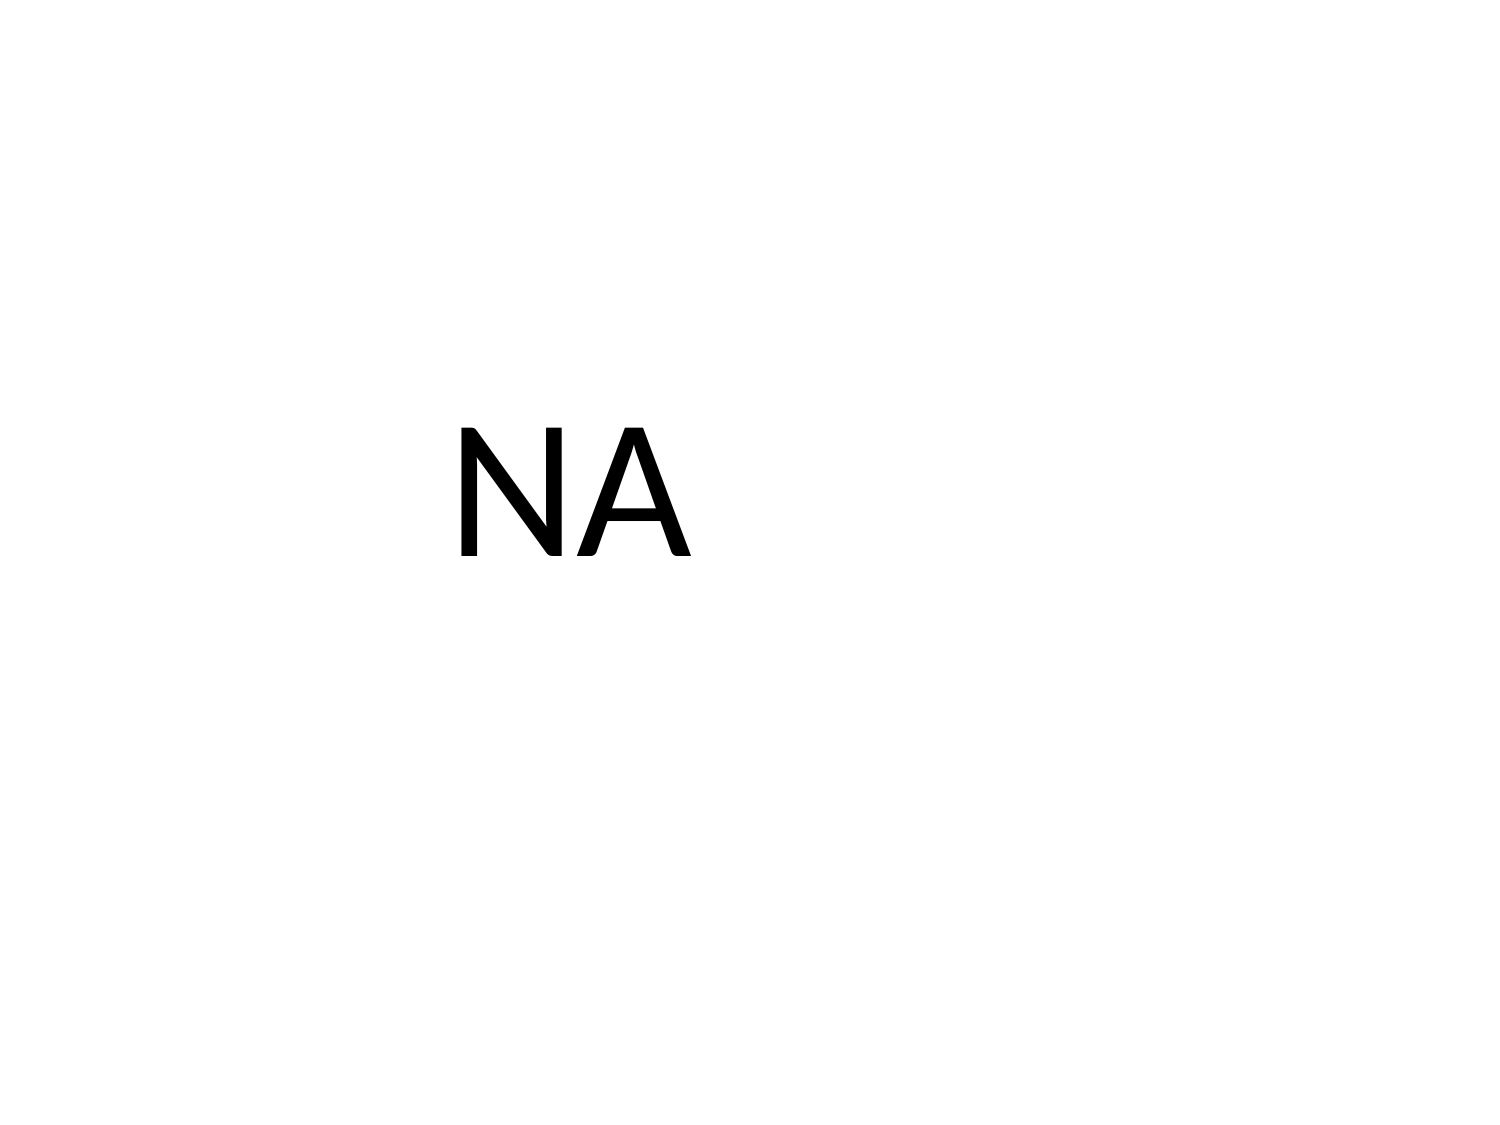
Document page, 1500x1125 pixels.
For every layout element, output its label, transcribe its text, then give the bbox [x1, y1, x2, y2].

text_box NA [432, 348, 707, 604]
